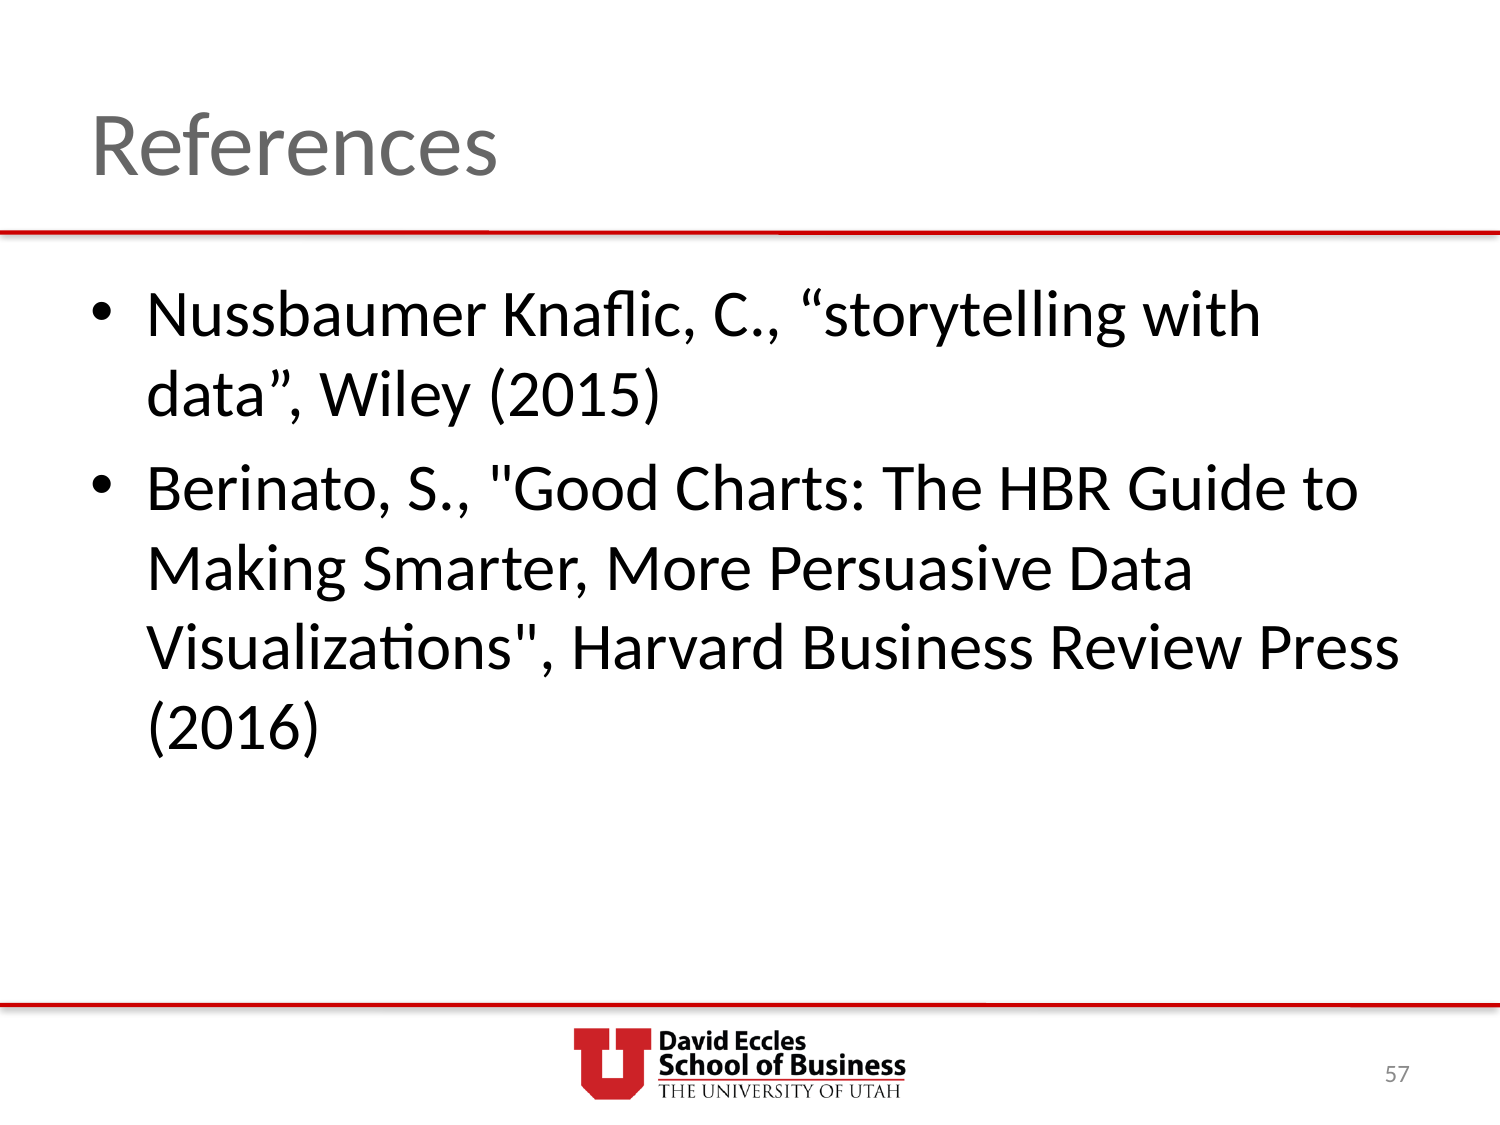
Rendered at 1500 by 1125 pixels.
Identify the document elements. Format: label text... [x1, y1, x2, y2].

picture [573, 1026, 907, 1102]
slide_number 57 [1074, 1042, 1425, 1103]
list Nussbaumer Knaflic, C., “storytelling with data”, Wiley (2015) Berinato, S., "Good Charts: The HBR Guide to Making Smarter, More Persuasive Data Visualizations", Harvard Business Review Press (2016) [75, 262, 1425, 1005]
title References [75, 45, 1425, 233]
